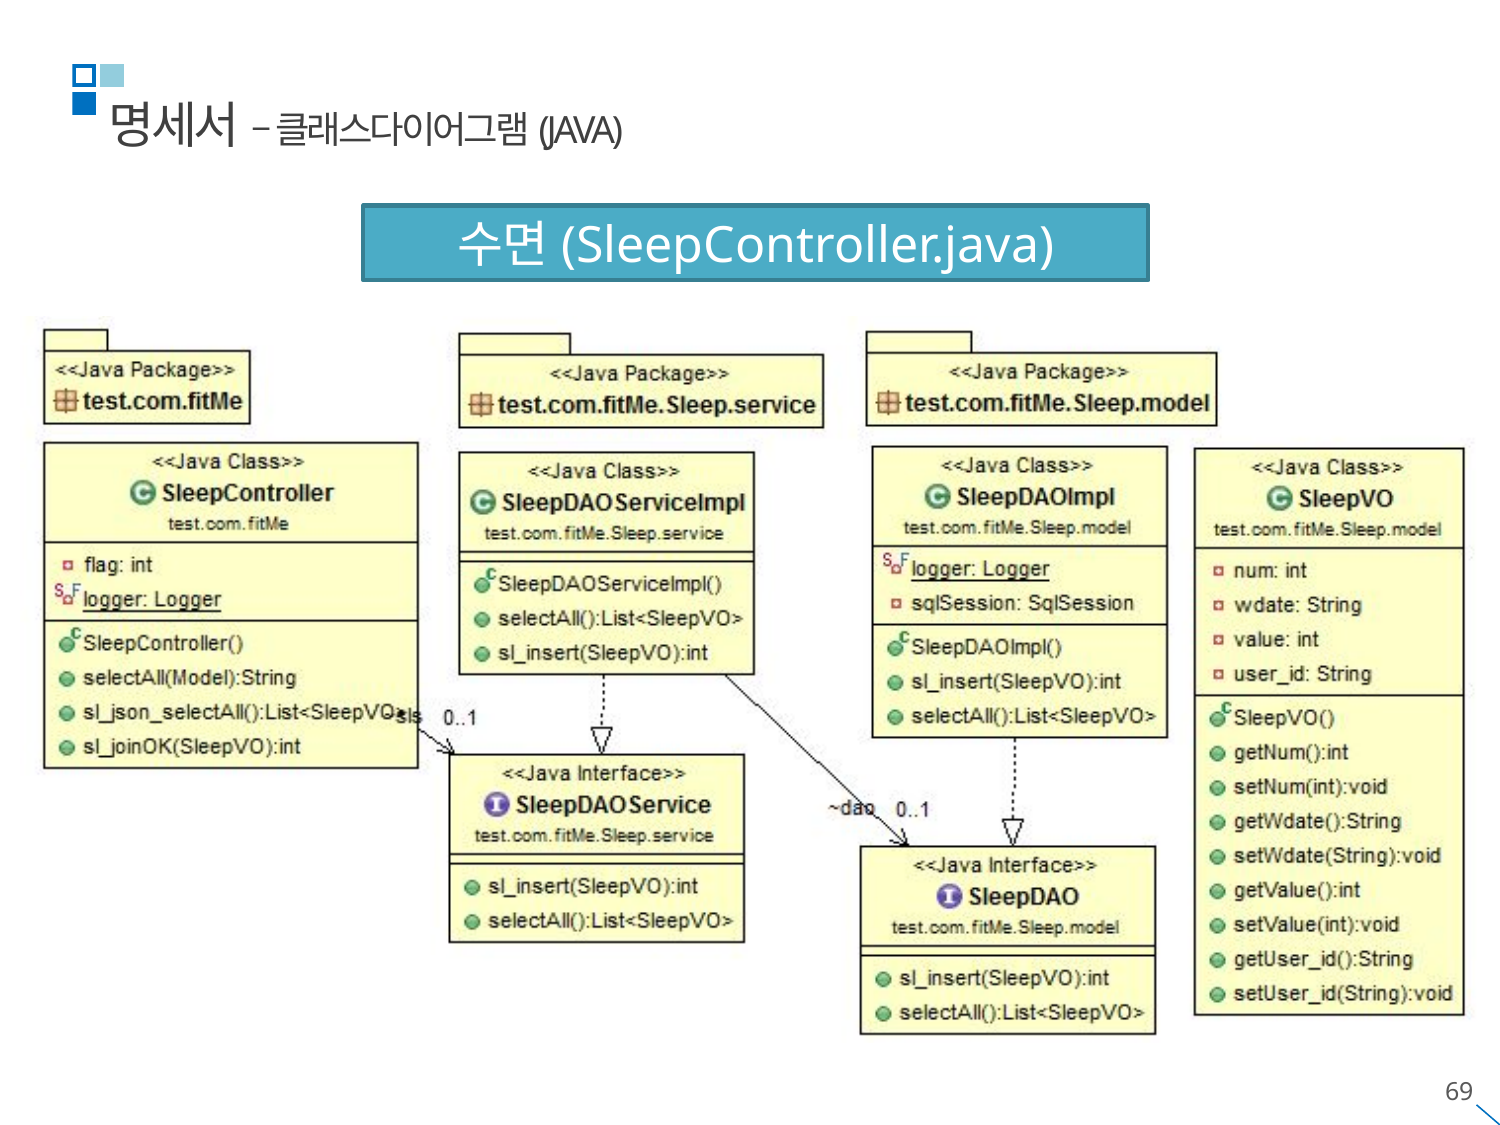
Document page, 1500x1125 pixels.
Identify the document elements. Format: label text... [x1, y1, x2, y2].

text_box 명세서 – 클래스다이어그램(JAVA) [93, 86, 1383, 162]
picture [20, 316, 1477, 1044]
text_box 수면(SleepController.java) [361, 203, 1150, 282]
